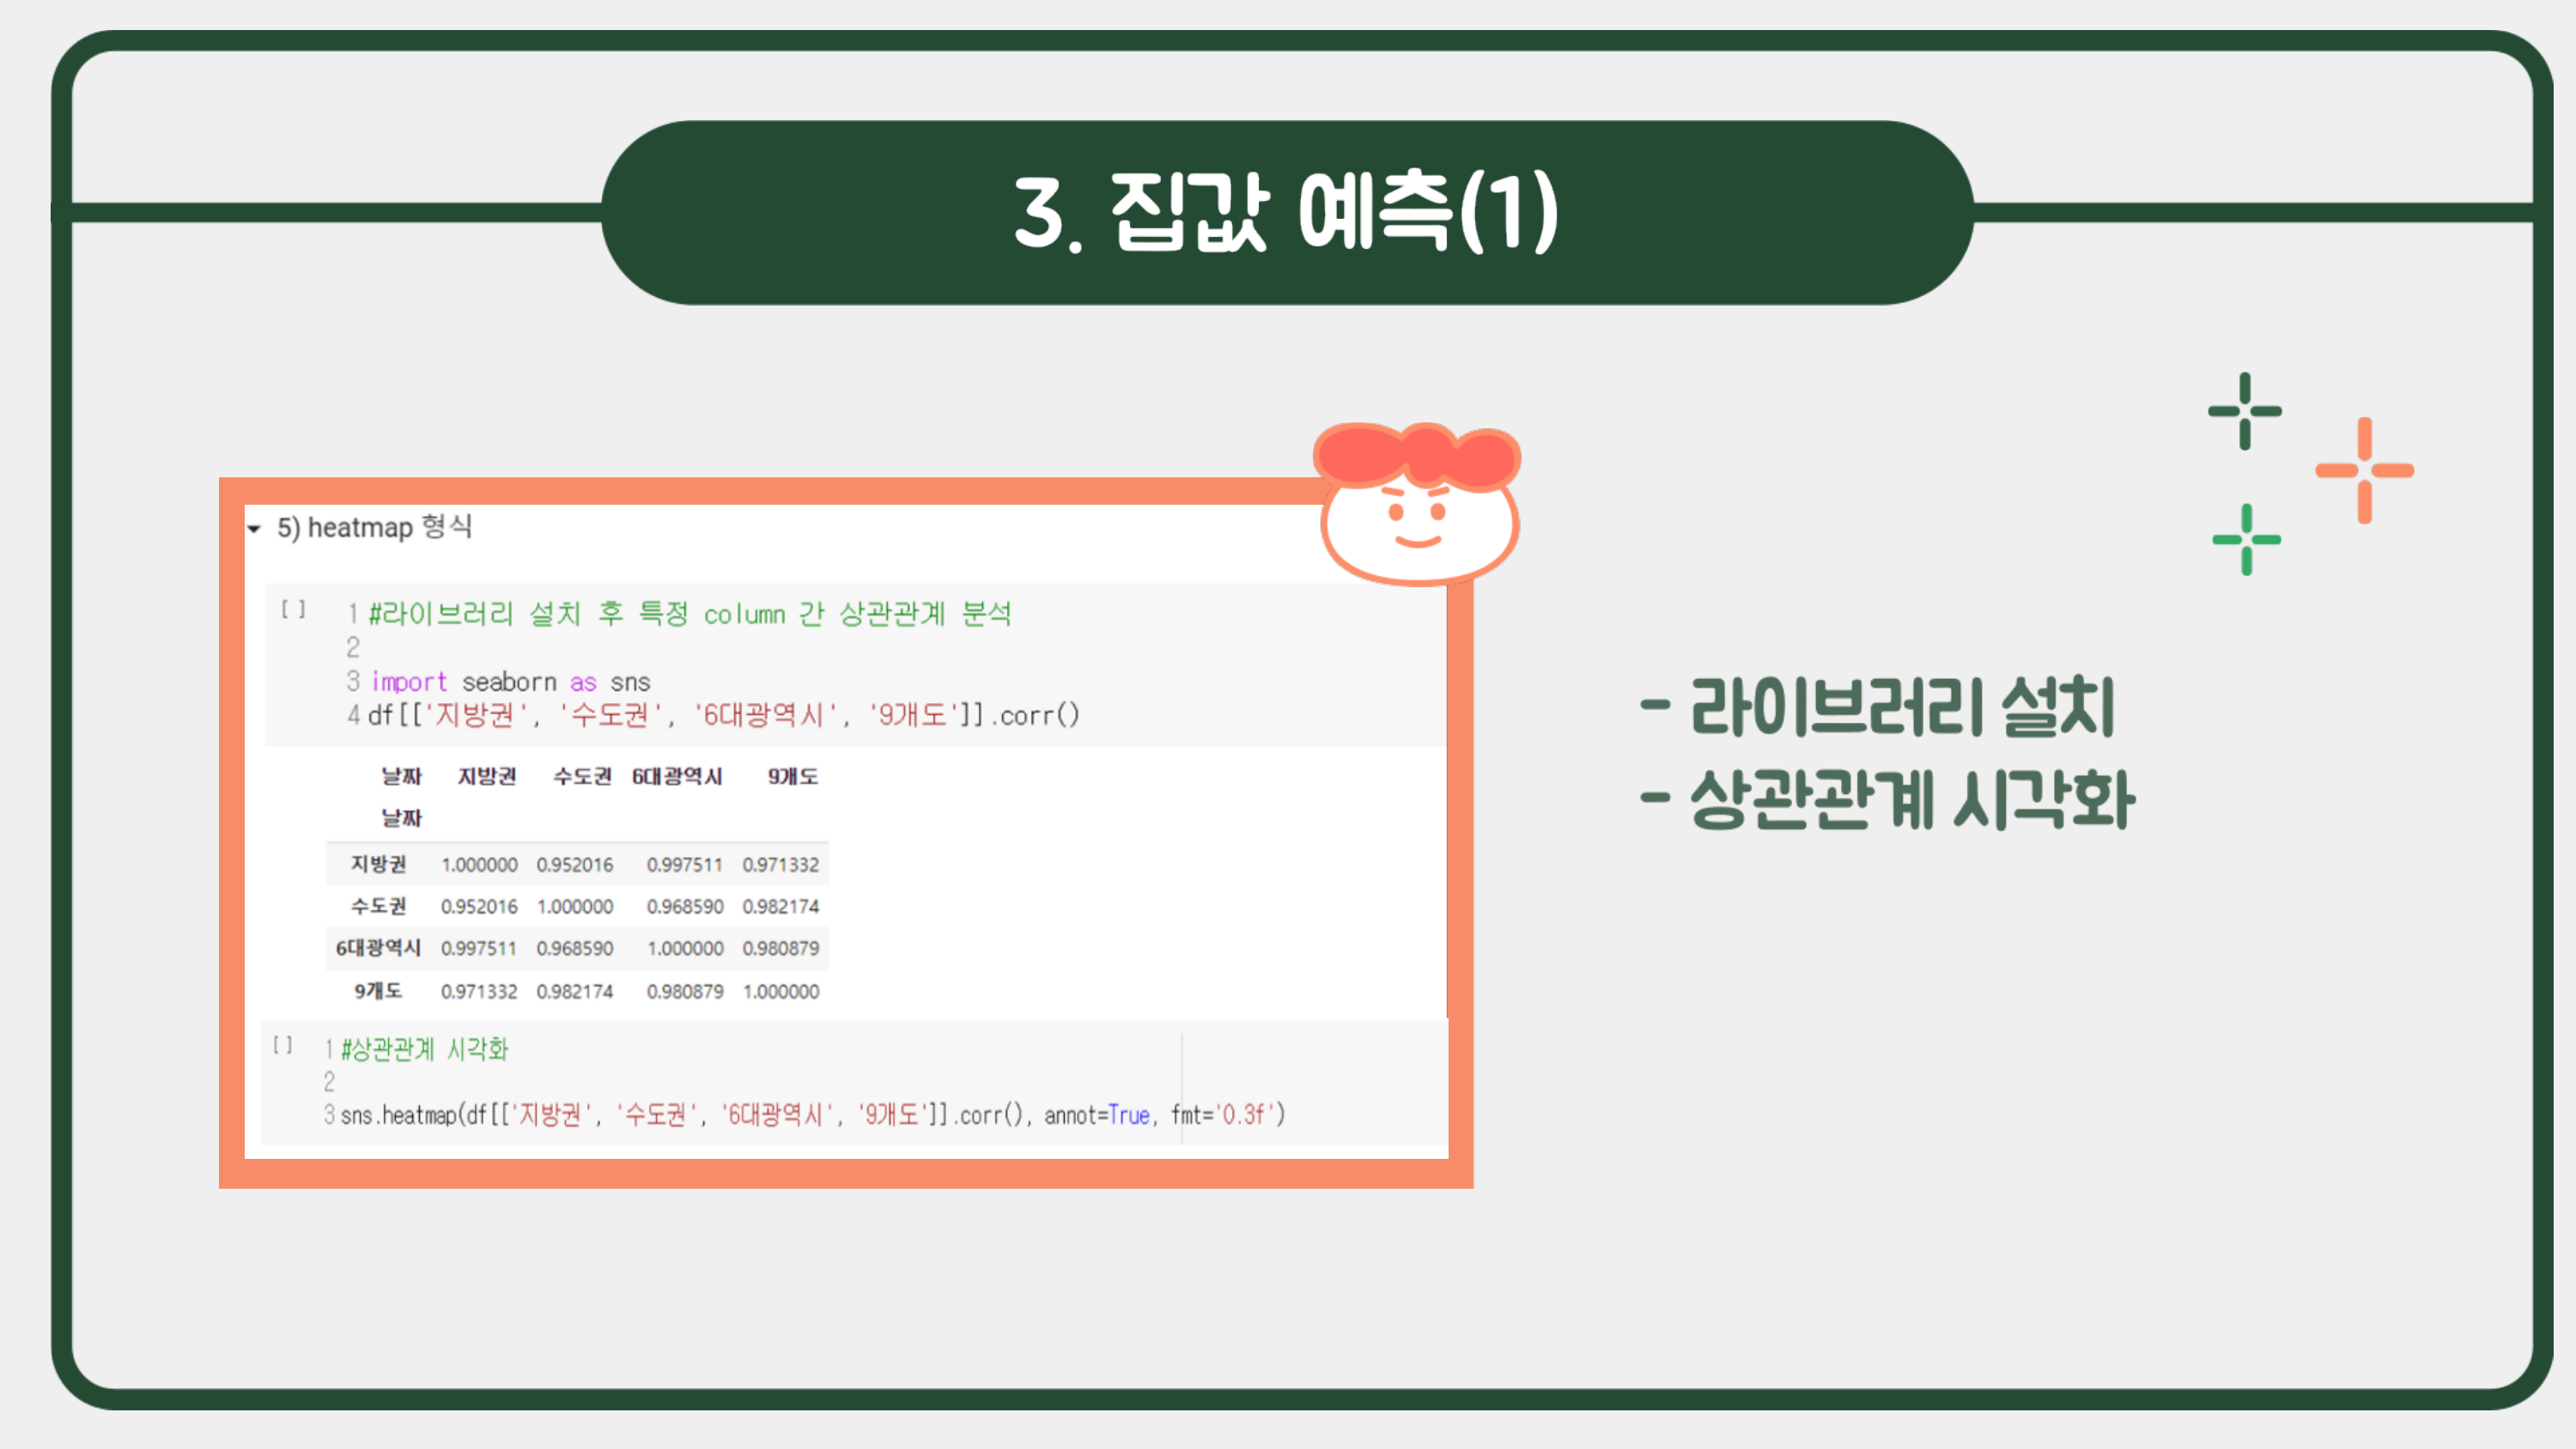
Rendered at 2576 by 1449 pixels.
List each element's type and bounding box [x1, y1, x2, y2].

picture [1626, 650, 2171, 881]
text_box [2311, 421, 2419, 520]
text_box [601, 120, 1975, 306]
text_box [1981, 173, 2536, 252]
text_box [245, 505, 1449, 1017]
text_box [245, 1018, 1449, 1159]
text_box [1313, 422, 1522, 588]
text_box [2209, 504, 2283, 574]
text_box [2205, 373, 2285, 449]
text_box [51, 173, 596, 252]
text_box [51, 29, 2554, 1410]
picture [784, 135, 1604, 300]
text_box [219, 477, 1476, 1189]
